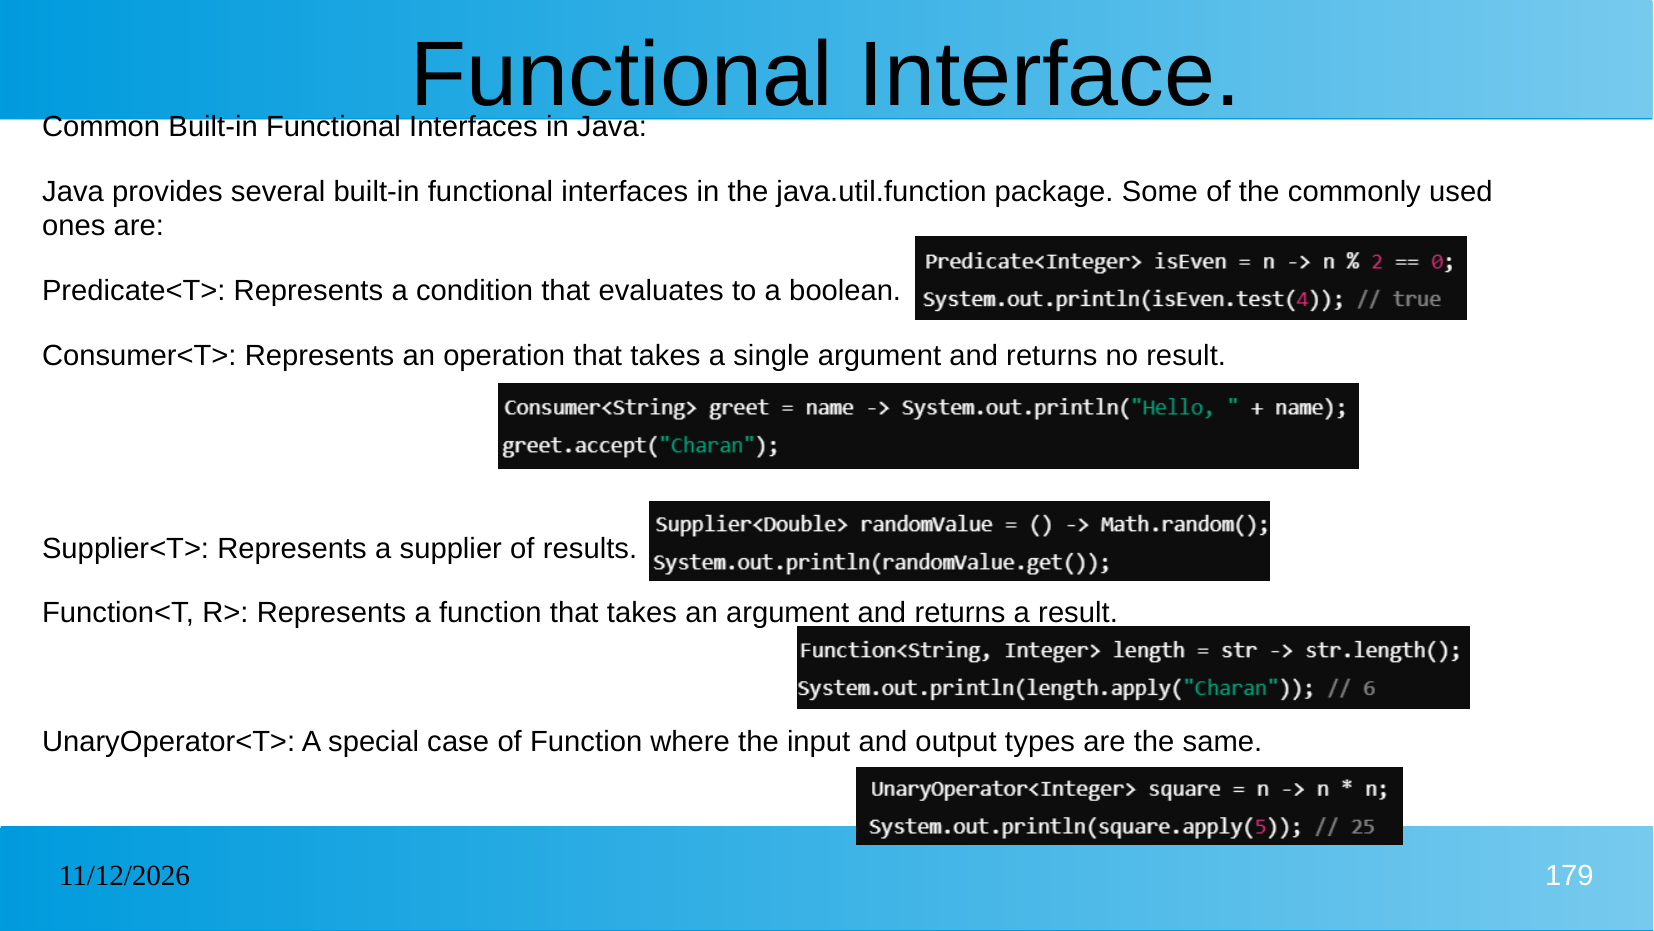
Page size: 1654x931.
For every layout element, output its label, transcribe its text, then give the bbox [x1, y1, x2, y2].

picture [498, 383, 1359, 469]
list Common Built-in Functional Interfaces in Java: Java provides several built-in functional interfaces in the java.util.function package. Some of the commonly used ones are: Predicate<T>: Represents a condition that evaluates to a boolean. Consumer<T>: Represents an operation that takes a single argument and returns no result. Supplier<T>: Represents a supplier of results. Function<T, R>: Represents a function that takes an argument and returns a result. UnaryOperator<T>: A special case of Function where the input and output types are the same. [0, 107, 1506, 830]
picture [796, 625, 1470, 709]
picture [855, 767, 1403, 846]
slide_number 179 [1210, 856, 1594, 915]
picture [915, 235, 1467, 320]
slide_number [59, 856, 443, 915]
picture [649, 501, 1270, 581]
title Functional Interface. [59, 29, 1594, 108]
